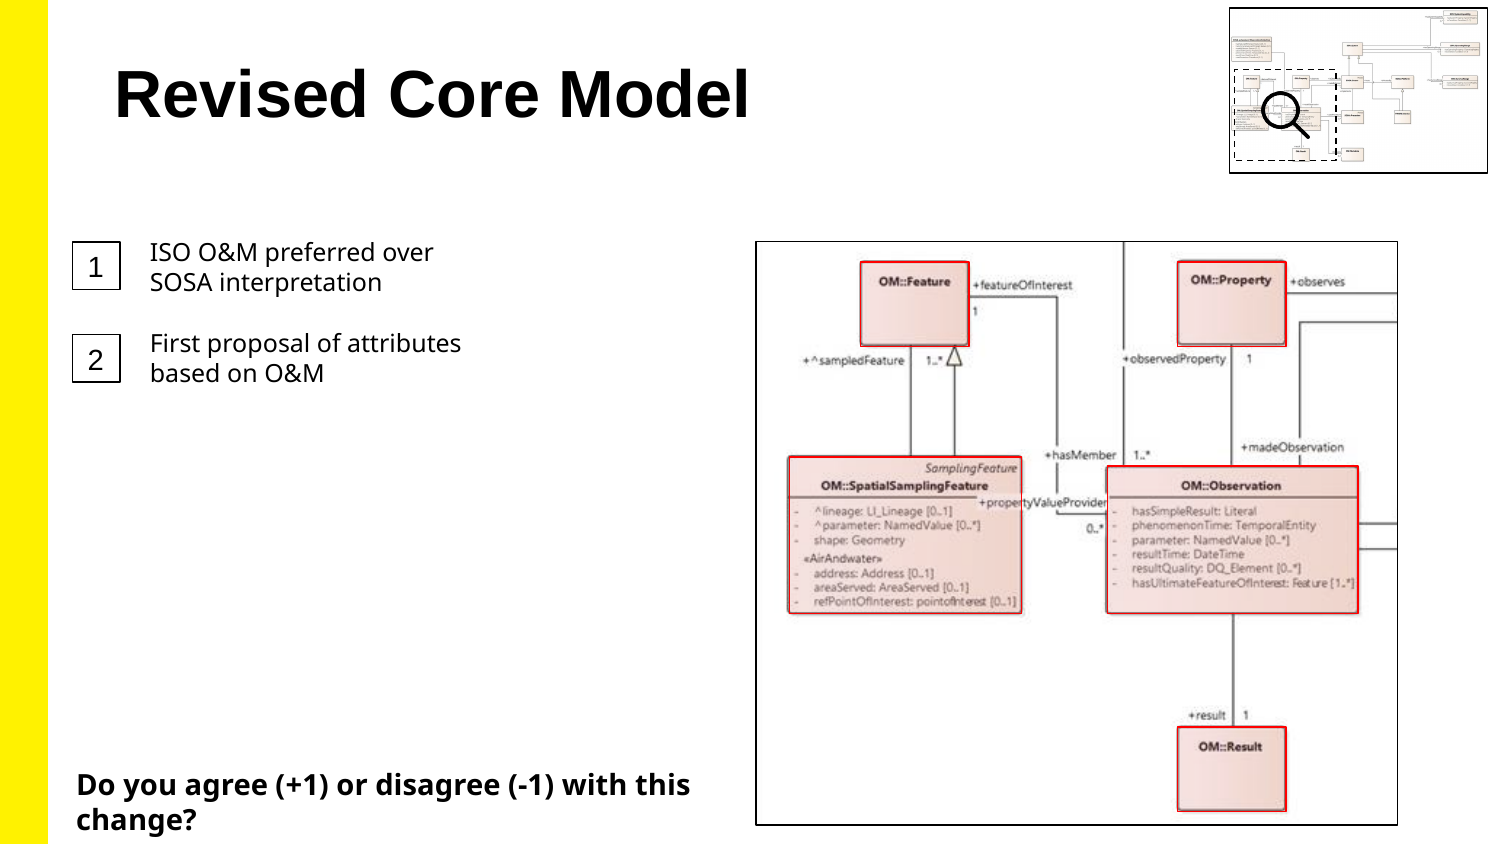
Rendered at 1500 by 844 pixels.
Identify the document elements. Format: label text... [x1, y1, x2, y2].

picture [1229, 8, 1487, 173]
text_box First proposal of attributes based on O&M [134, 312, 512, 403]
text_box Revised Core Model [103, 44, 1224, 154]
text_box Do you agree (+1) or disagree (-1) with this change? [60, 751, 804, 844]
text_box 1 [72, 242, 120, 290]
picture [756, 241, 1398, 825]
text_box 2 [72, 334, 120, 383]
text_box ISO O&M preferred over SOSA interpretation [134, 221, 512, 312]
